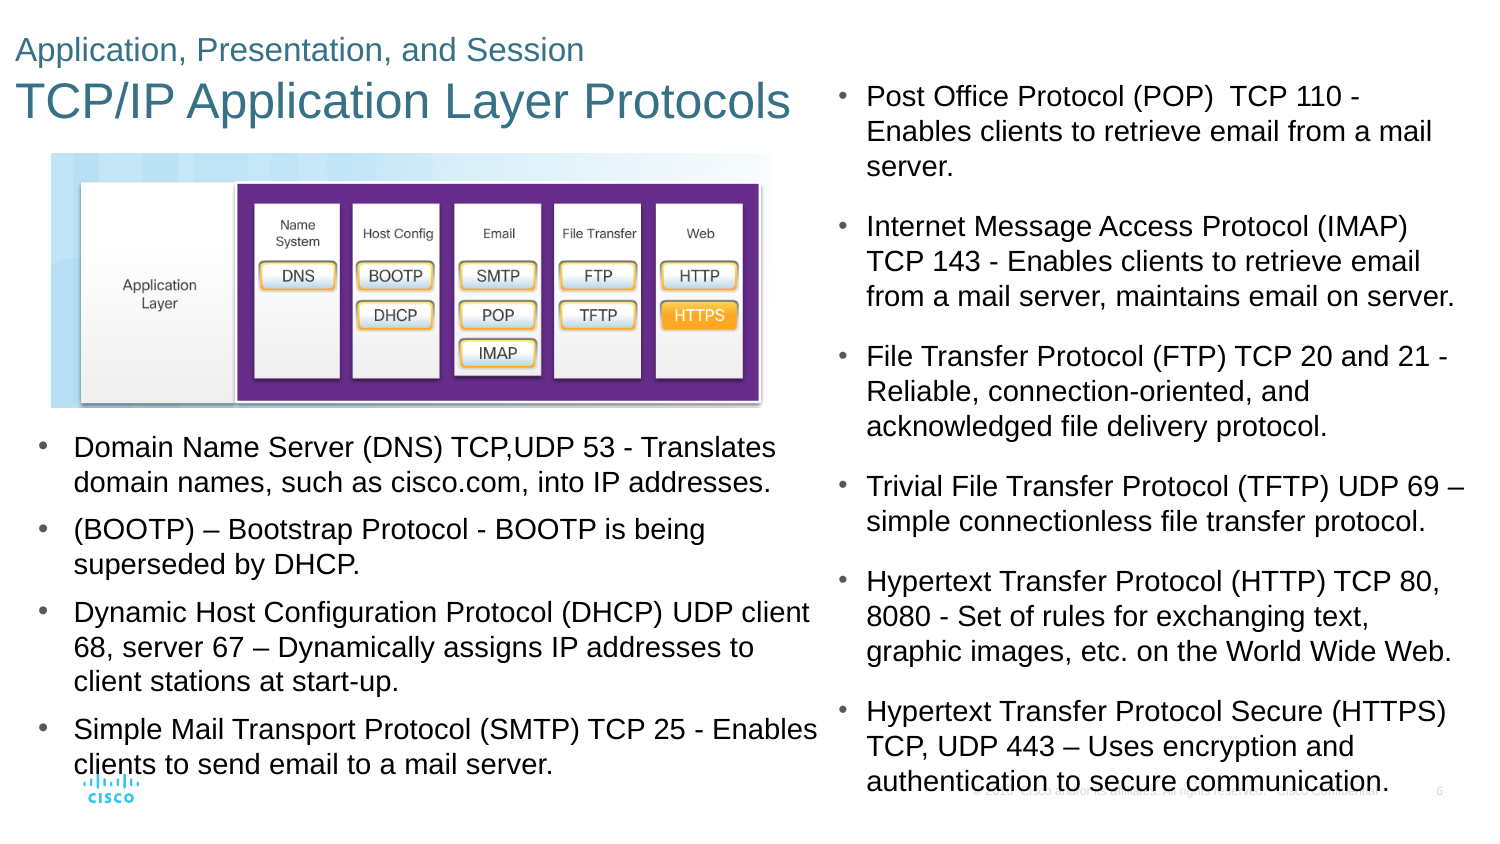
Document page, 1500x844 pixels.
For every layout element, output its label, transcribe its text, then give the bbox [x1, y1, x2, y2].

picture [51, 153, 772, 408]
title Application, Presentation, and Session TCP/IP Application Layer Protocols [0, 16, 1500, 141]
list Domain Name Server (DNS) TCP,UDP 53 - Translates domain names, such as cisco.com, into IP addresses. (BOOTP) – Bootstrap Protocol - BOOTP is being superseded by DHCP. Dynamic Host Configuration Protocol (DHCP) UDP client 68, server 67 – Dynamically assigns IP addresses to client stations at start-up. Simple Mail Transport Protocol (SMTP) TCP 25 - Enables clients to send email to a mail server. [0, 420, 843, 844]
text_box Post Office Protocol (POP) TCP 110 - Enables clients to retrieve email from a mail server. Internet Message Access Protocol (IMAP) TCP 143 - Enables clients to retrieve email from a mail server, maintains email on server. File Transfer Protocol (FTP) TCP 20 and 21 - Reliable, connection-oriented, and acknowledged file delivery protocol. Trivial File Transfer Protocol (TFTP) UDP 69 – simple connectionless file transfer protocol. Hypertext Transfer Protocol (HTTP) TCP 80, 8080 - Set of rules for exchanging text, graphic images, etc. on the World Wide Web. Hypertext Transfer Protocol Secure (HTTPS) TCP, UDP 443 – Uses encryption and authentication to secure communication. [823, 70, 1500, 815]
